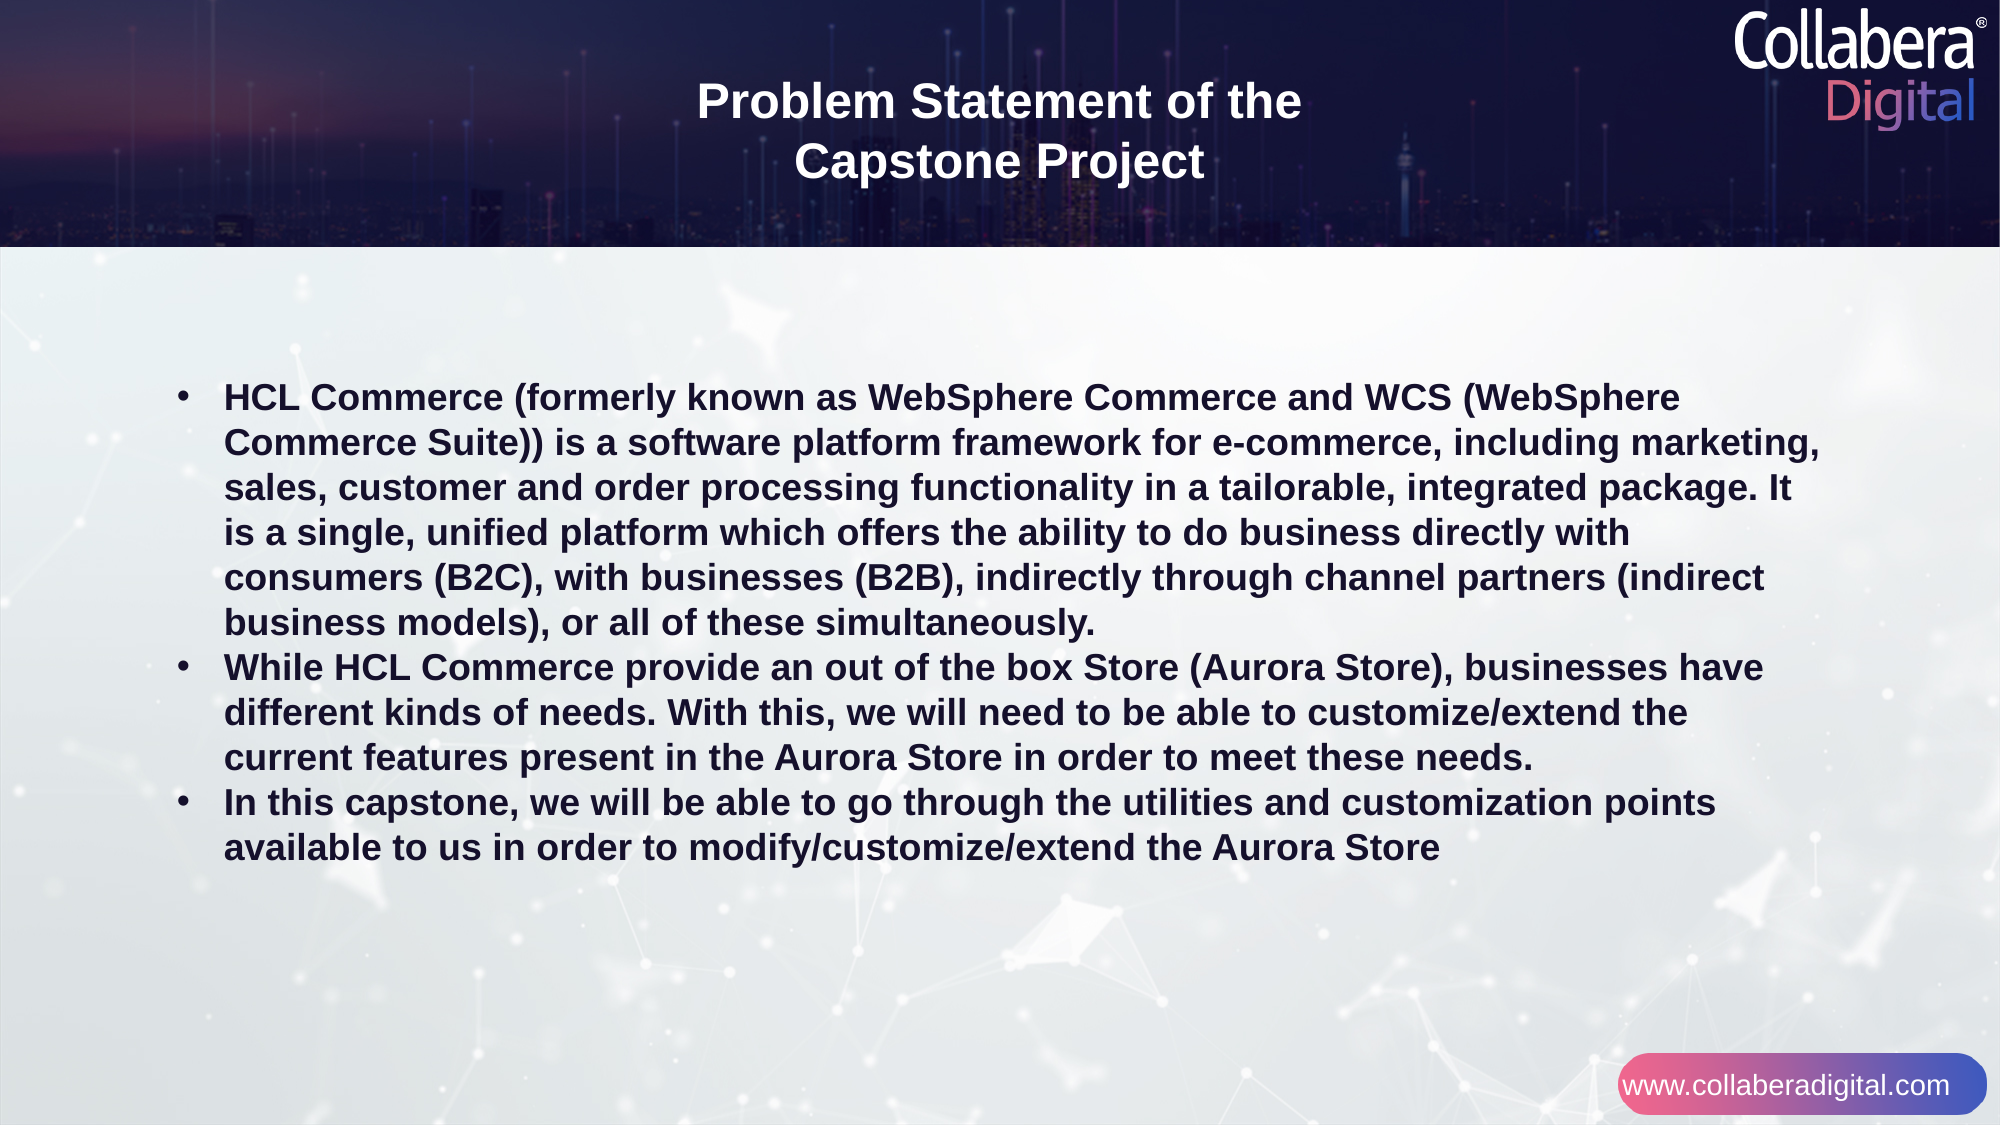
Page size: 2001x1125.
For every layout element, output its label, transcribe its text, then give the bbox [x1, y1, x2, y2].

text_box HCL Commerce (formerly known as WebSphere Commerce and WCS (WebSphere Commerce Suite)) is a software platform framework for e-commerce, including marketing, sales, customer and order processing functionality in a tailorable, integrated package. It is a single, unified platform which offers the ability to do business directly with consumers (B2C), with businesses (B2B), indirectly through channel partners (indirect business models), or all of these simultaneously. While HCL Commerce provide an out of the box Store (Aurora Store), businesses have different kinds of needs. With this, we will need to be able to customize/extend the current features present in the Aurora Store in order to meet these needs. In this capstone, we will be able to go through the utilities and customization points available to us in order to modify/customize/extend the Aurora Store [162, 365, 1839, 876]
text_box Problem Statement of the Capstone Project [678, 61, 1321, 196]
picture [0, 0, 2000, 1125]
